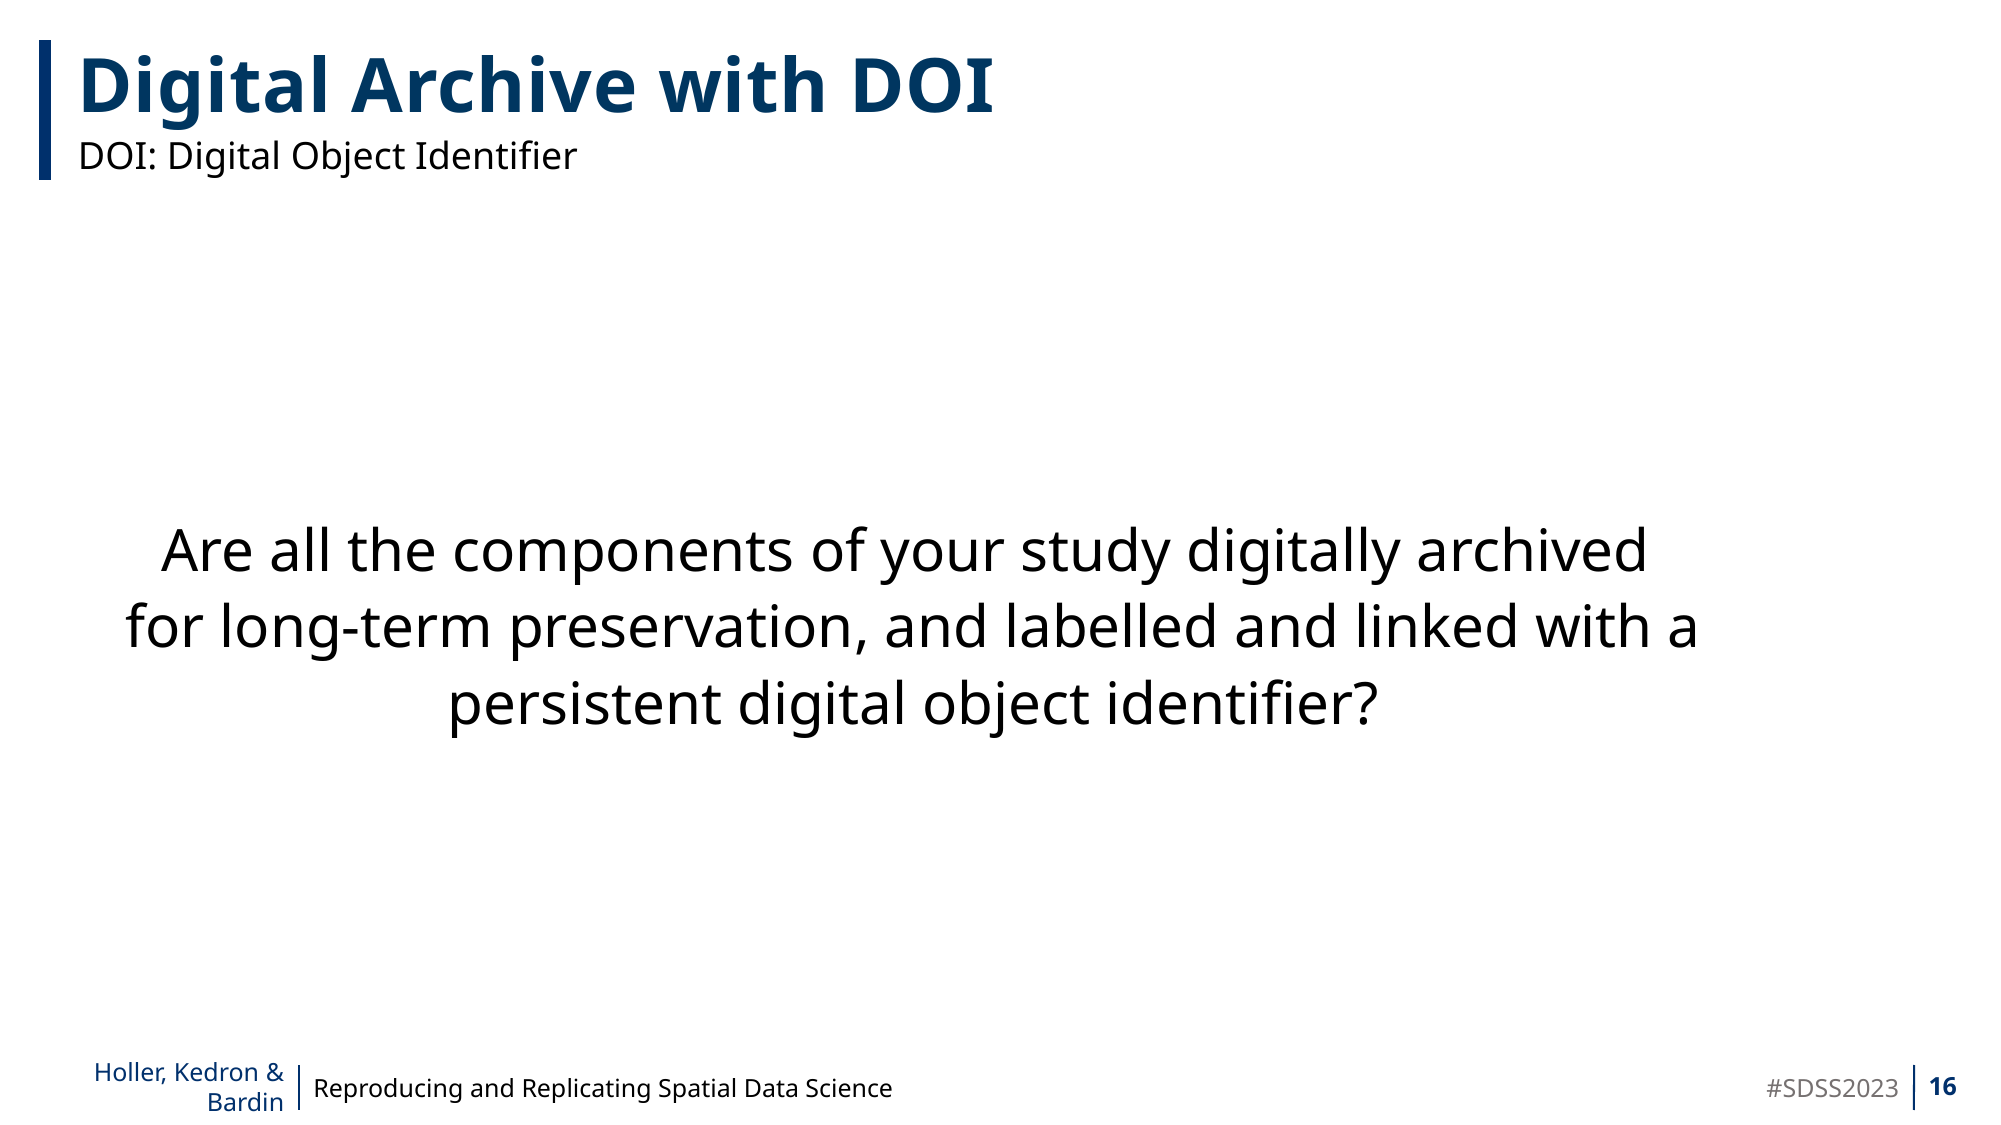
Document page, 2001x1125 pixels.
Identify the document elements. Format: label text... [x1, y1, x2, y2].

list DOI: Digital Object Identifier [63, 129, 1748, 188]
list Digital Archive with DOI [63, 40, 1748, 129]
list Are all the components of your study digitally archived for long-term preservation, and labelled and linked with a persistent digital object identifier? [63, 226, 1748, 1016]
